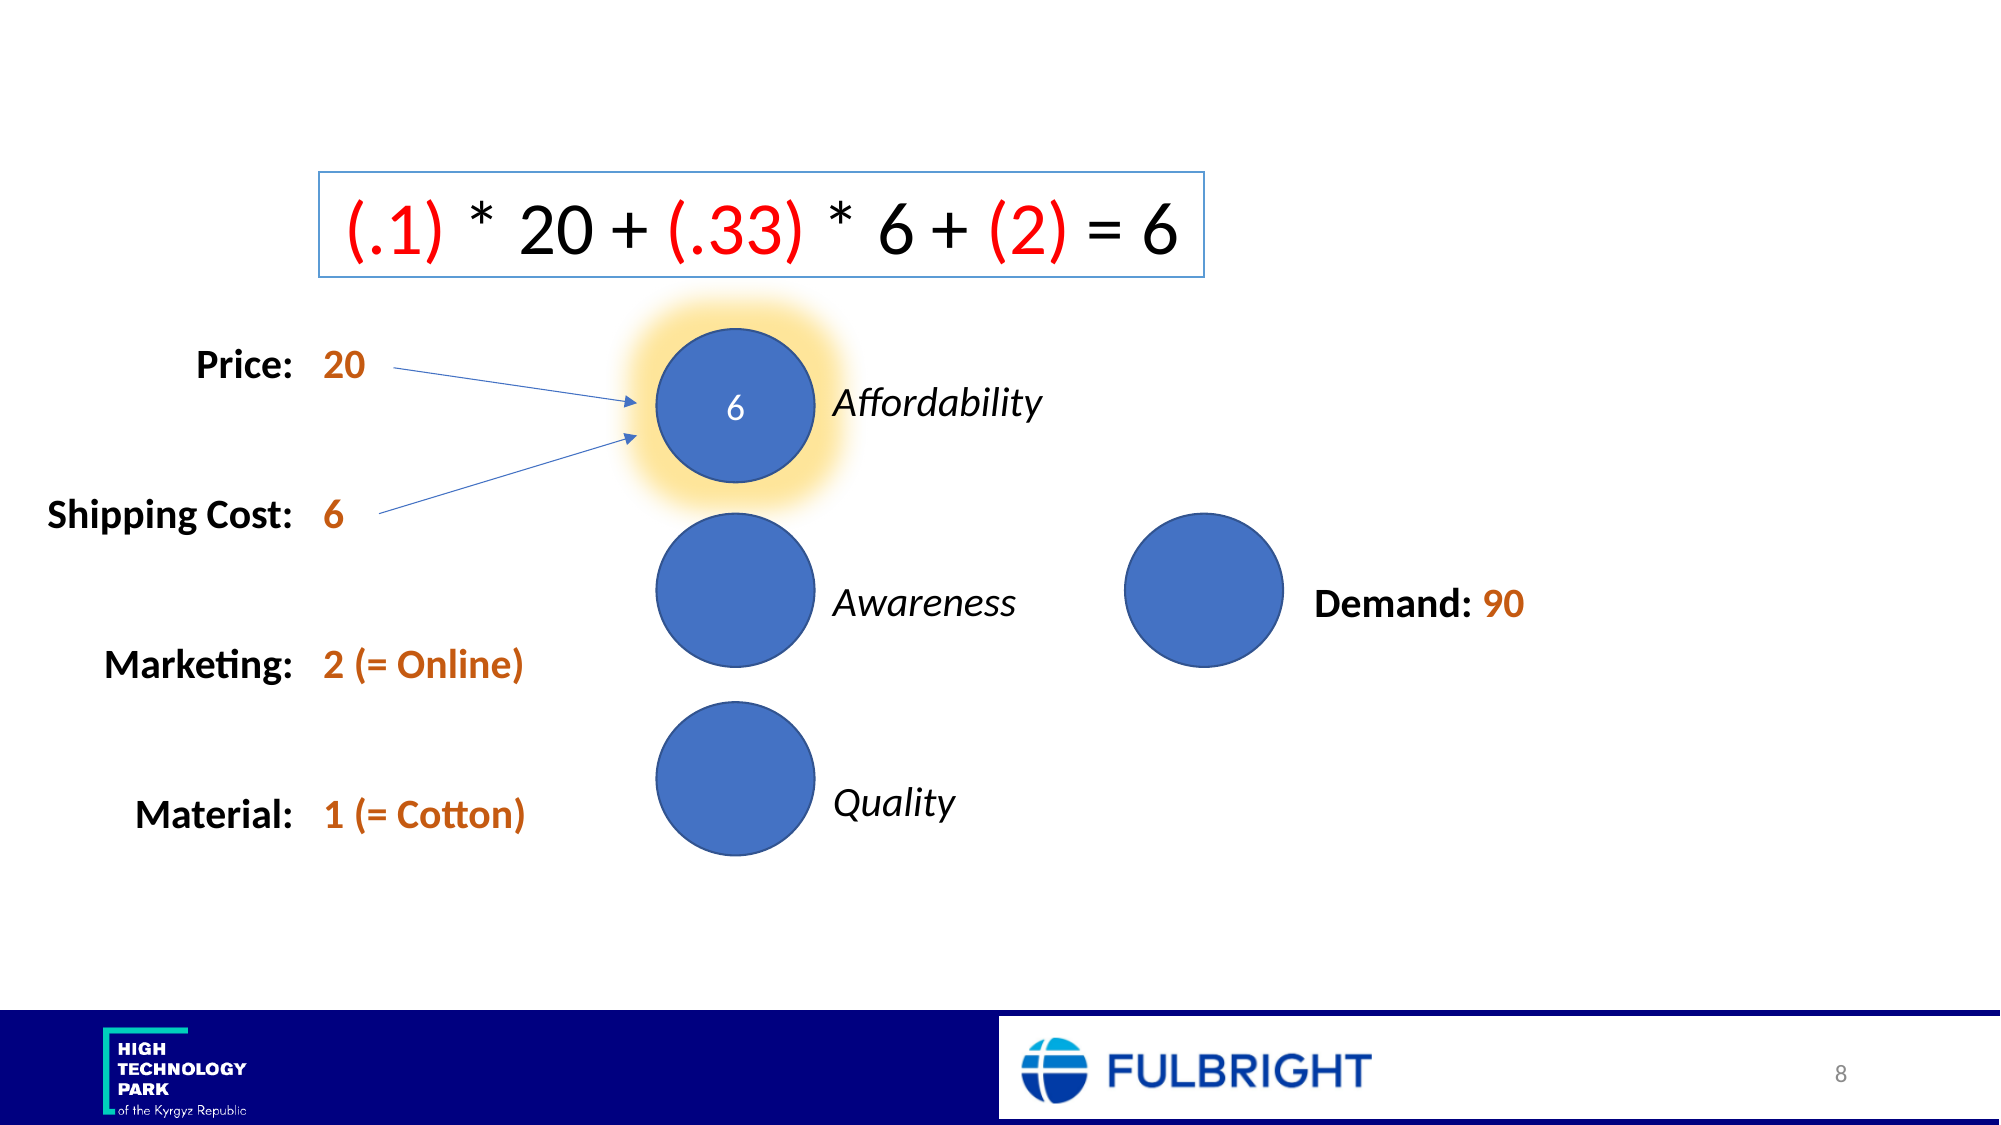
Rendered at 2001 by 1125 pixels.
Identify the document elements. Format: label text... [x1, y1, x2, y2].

text_box 20 6 2 (= Online) 1 (= Cotton) [308, 328, 603, 844]
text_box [393, 367, 638, 404]
text_box [655, 701, 816, 857]
picture [0, 1016, 1416, 1119]
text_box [378, 435, 638, 514]
slide_number 8 [1412, 1042, 1863, 1103]
text_box (.1) * 20 + (.33) * 6 + (2) = 6 [318, 171, 1205, 278]
text_box [655, 512, 816, 668]
text_box [1123, 512, 1285, 668]
text_box Demand: 90 [1299, 418, 1594, 784]
text_box Price: Shipping Cost: Marketing: Material: [14, 328, 308, 844]
text_box 6 [655, 328, 816, 484]
text_box Affordability Awareness Quality [818, 367, 1113, 833]
